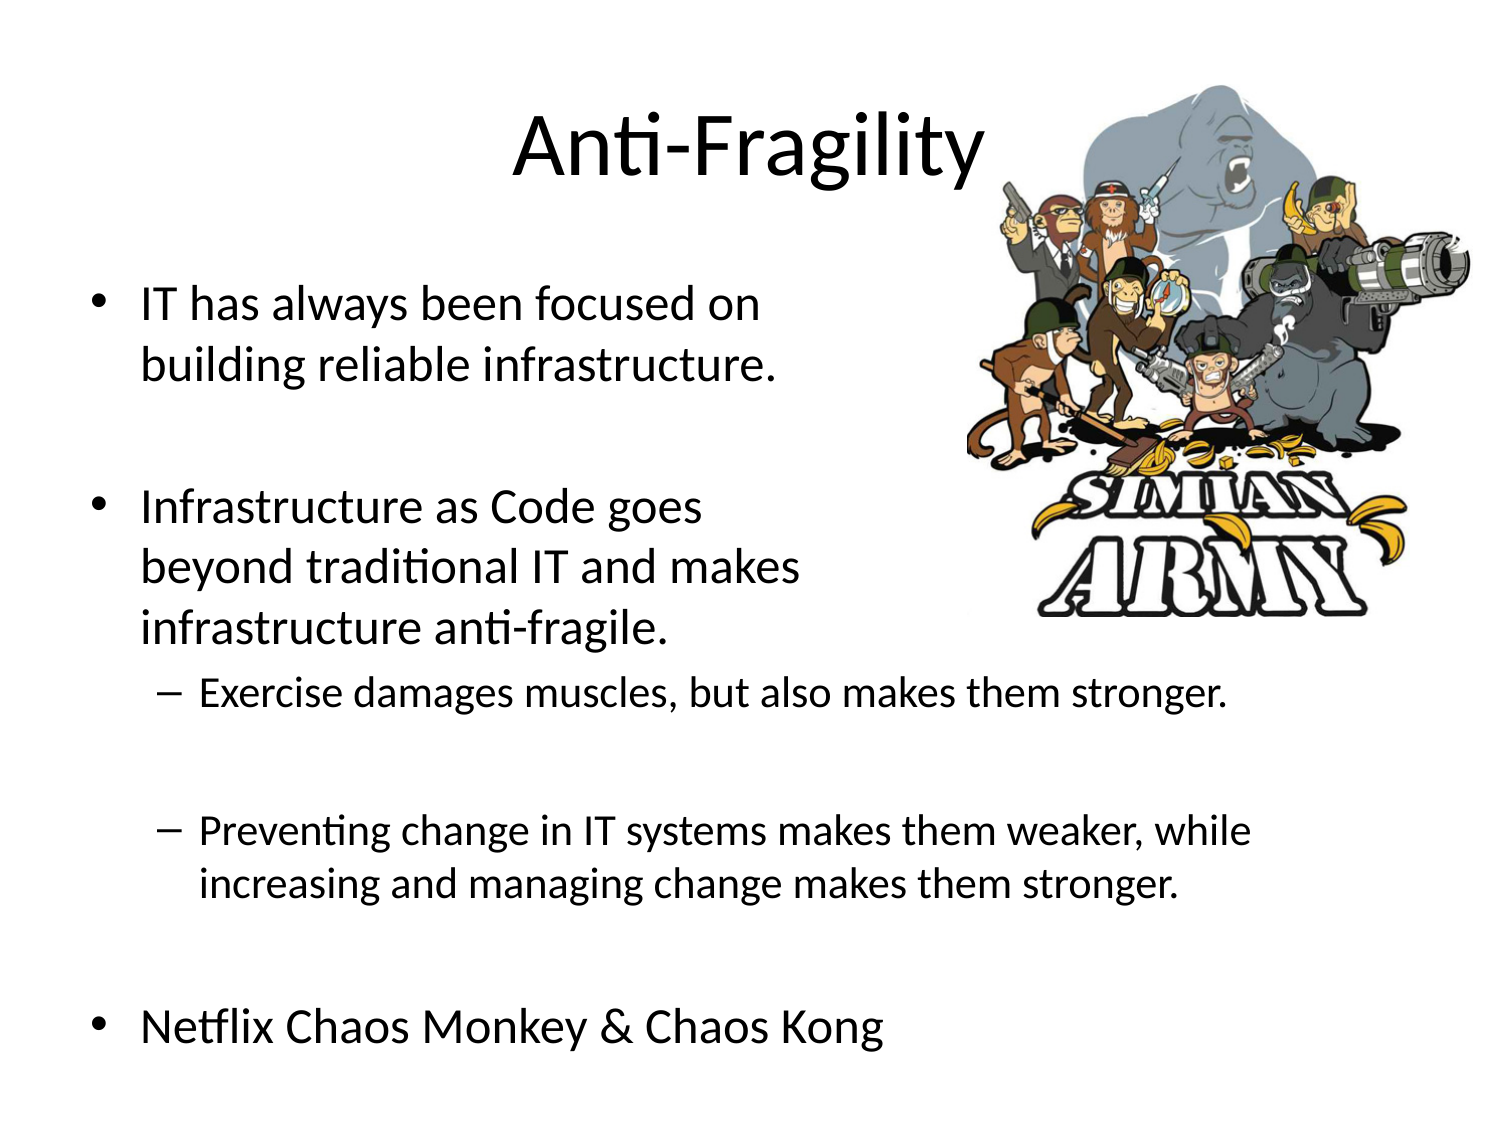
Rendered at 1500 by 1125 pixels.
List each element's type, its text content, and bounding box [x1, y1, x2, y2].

picture [967, 83, 1474, 617]
title Anti-Fragility [75, 45, 1425, 233]
list IT has always been focused on building reliable infrastructure. Infrastructure as Code goes beyond traditional IT and makes infrastructure anti-fragile. Exercise damages muscles, but also makes them stronger. Preventing change in IT systems makes them weaker, while increasing and managing change makes them stronger. Netflix Chaos Monkey & Chaos Kong [75, 262, 1425, 1066]
